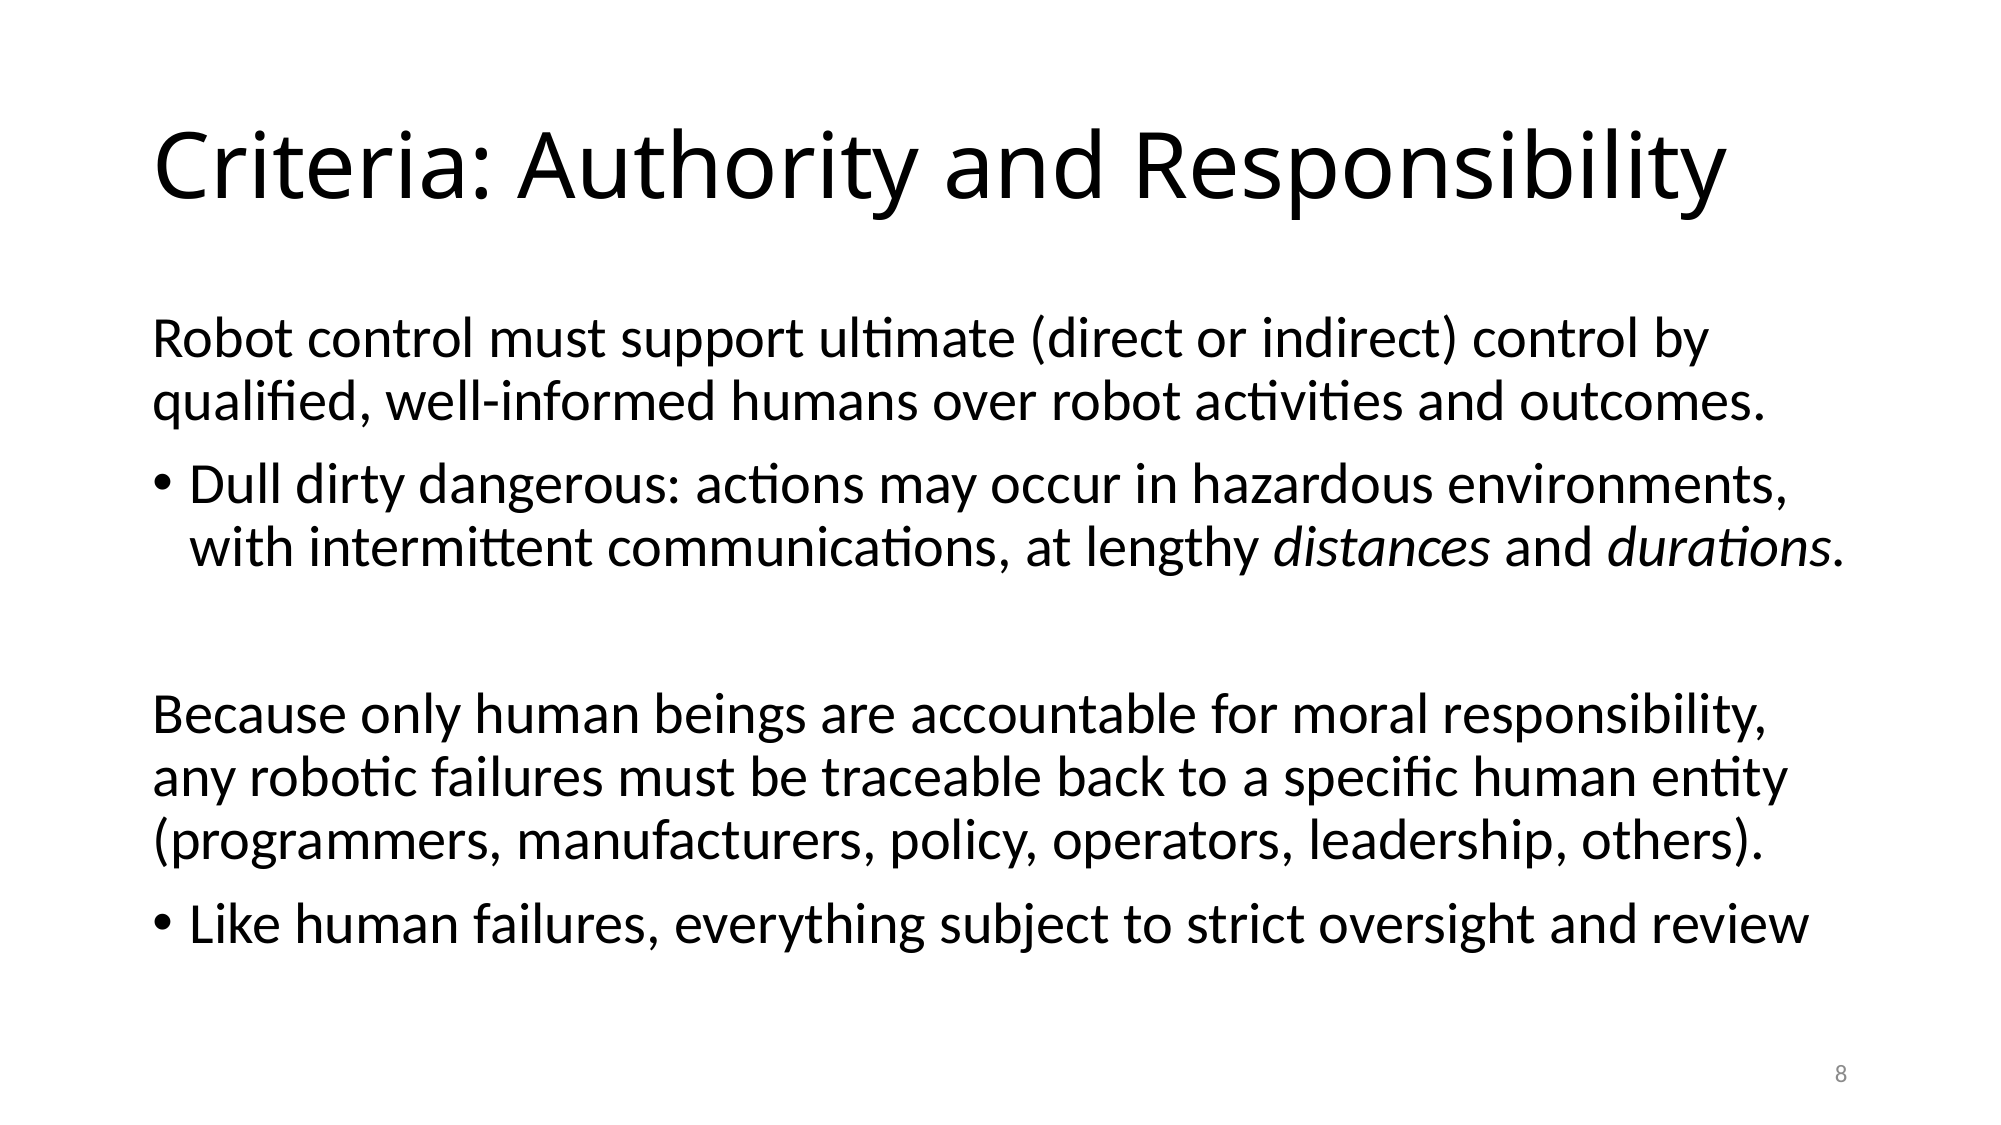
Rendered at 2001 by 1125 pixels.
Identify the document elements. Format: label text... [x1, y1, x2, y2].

slide_number 8 [1412, 1042, 1863, 1103]
list Robot control must support ultimate (direct or indirect) control by qualified, well-informed humans over robot activities and outcomes. Dull dirty dangerous: actions may occur in hazardous environments, with intermittent communications, at lengthy distances and durations. Because only human beings are accountable for moral responsibility, any robotic failures must be traceable back to a specific human entity (programmers, manufacturers, policy, operators, leadership, others). Like human failures, everything subject to strict oversight and review [137, 299, 1871, 1014]
title Criteria: Authority and Responsibility [137, 59, 1863, 278]
